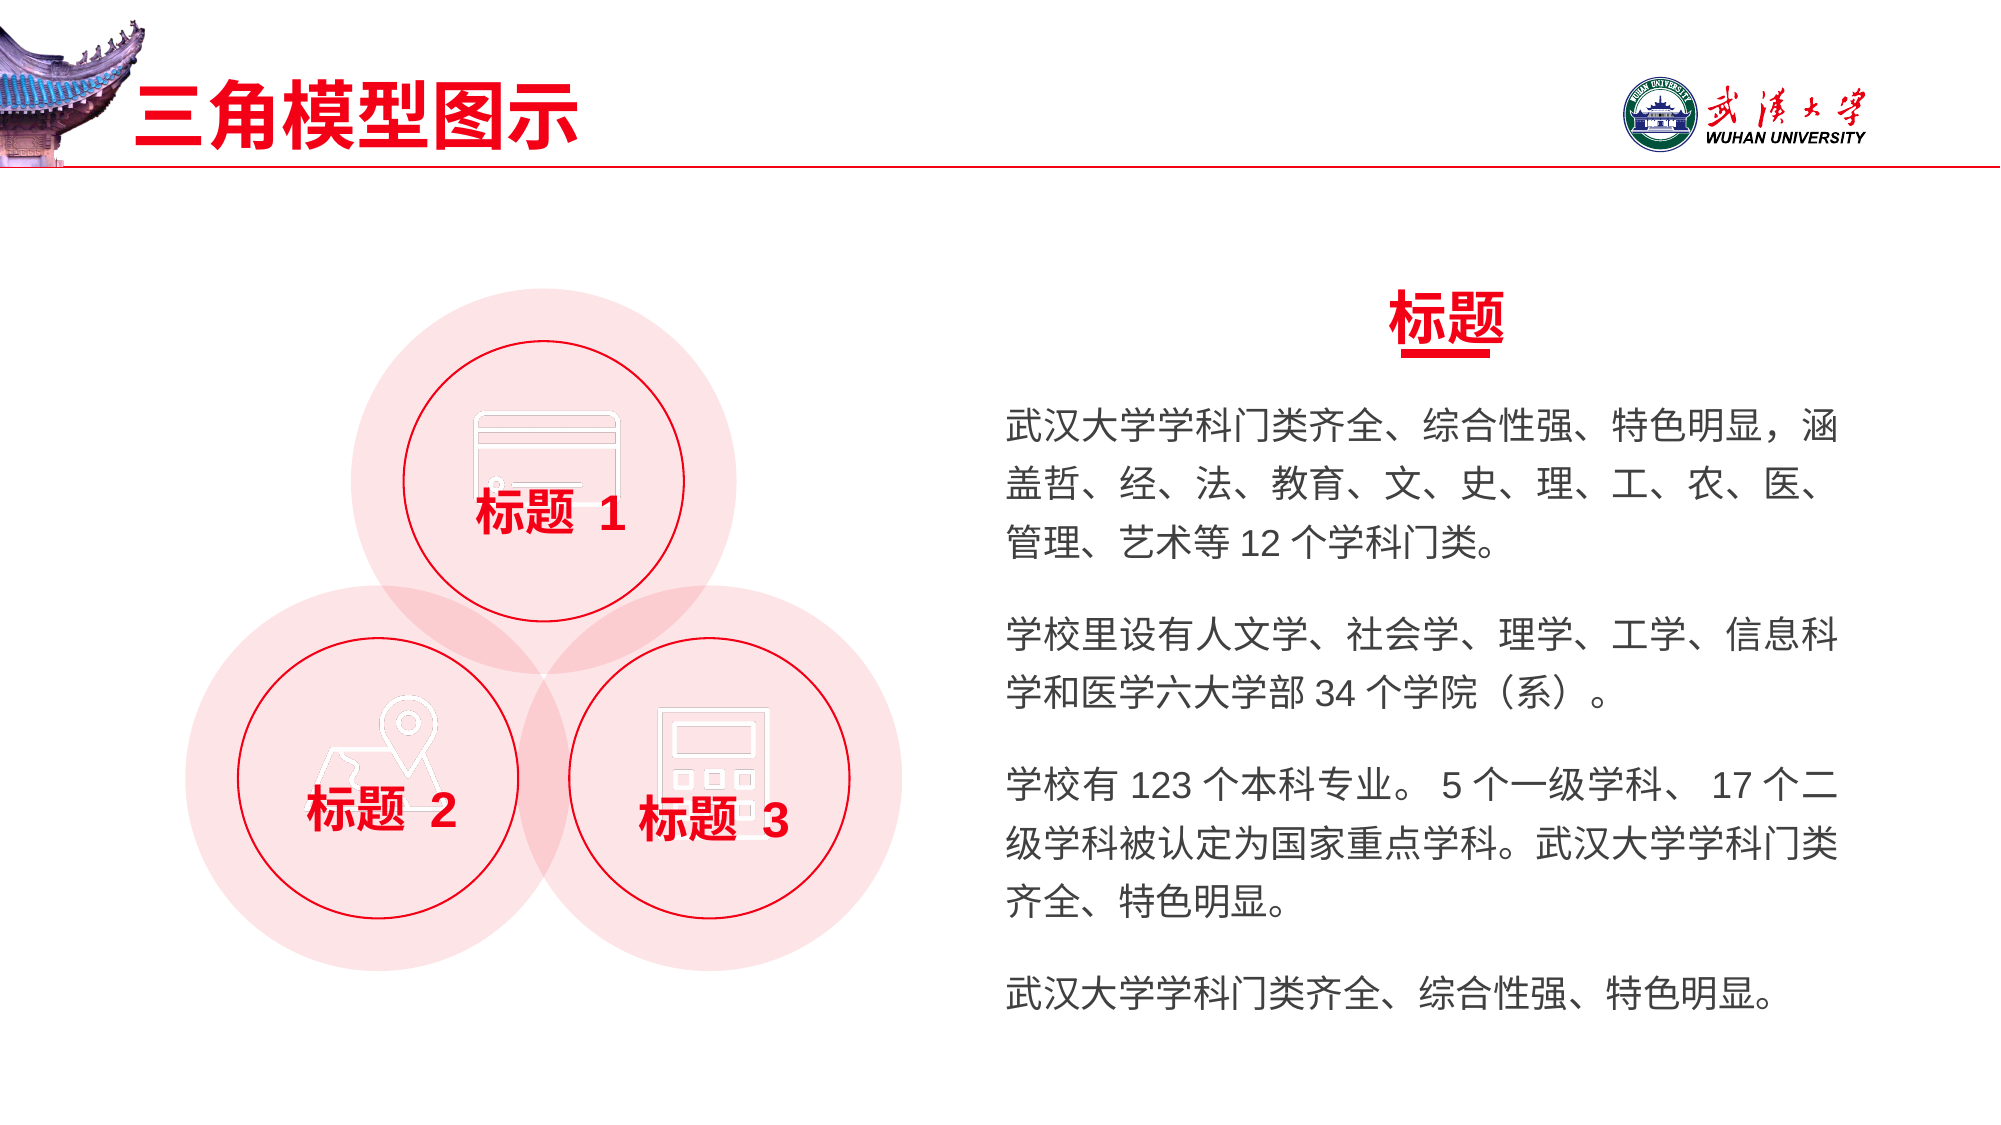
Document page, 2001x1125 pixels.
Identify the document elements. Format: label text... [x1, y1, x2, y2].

picture [299, 686, 456, 843]
picture [0, 9, 158, 167]
picture [468, 380, 626, 538]
text_box 武汉大学学科门类齐全、综合性强、特色明显，涵盖哲、经、法、教育、文、史、理、工、农、医、管理、艺术等12个学科门类。 学校里设有人文学、社会学、理学、工学、信息科学和医学六大学部34个学院（系）。 学校有123个本科专业。5个一级学科、17个二级学科被认定为国家重点学科。武汉大学学科门类齐全、特色明显。 武汉大学学科门类齐全、综合性强、特色明显。 [976, 381, 1869, 1024]
picture [635, 695, 792, 852]
title 三角模型图示 [131, 64, 1604, 174]
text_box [185, 288, 903, 972]
text_box 标题 [1374, 253, 1521, 360]
